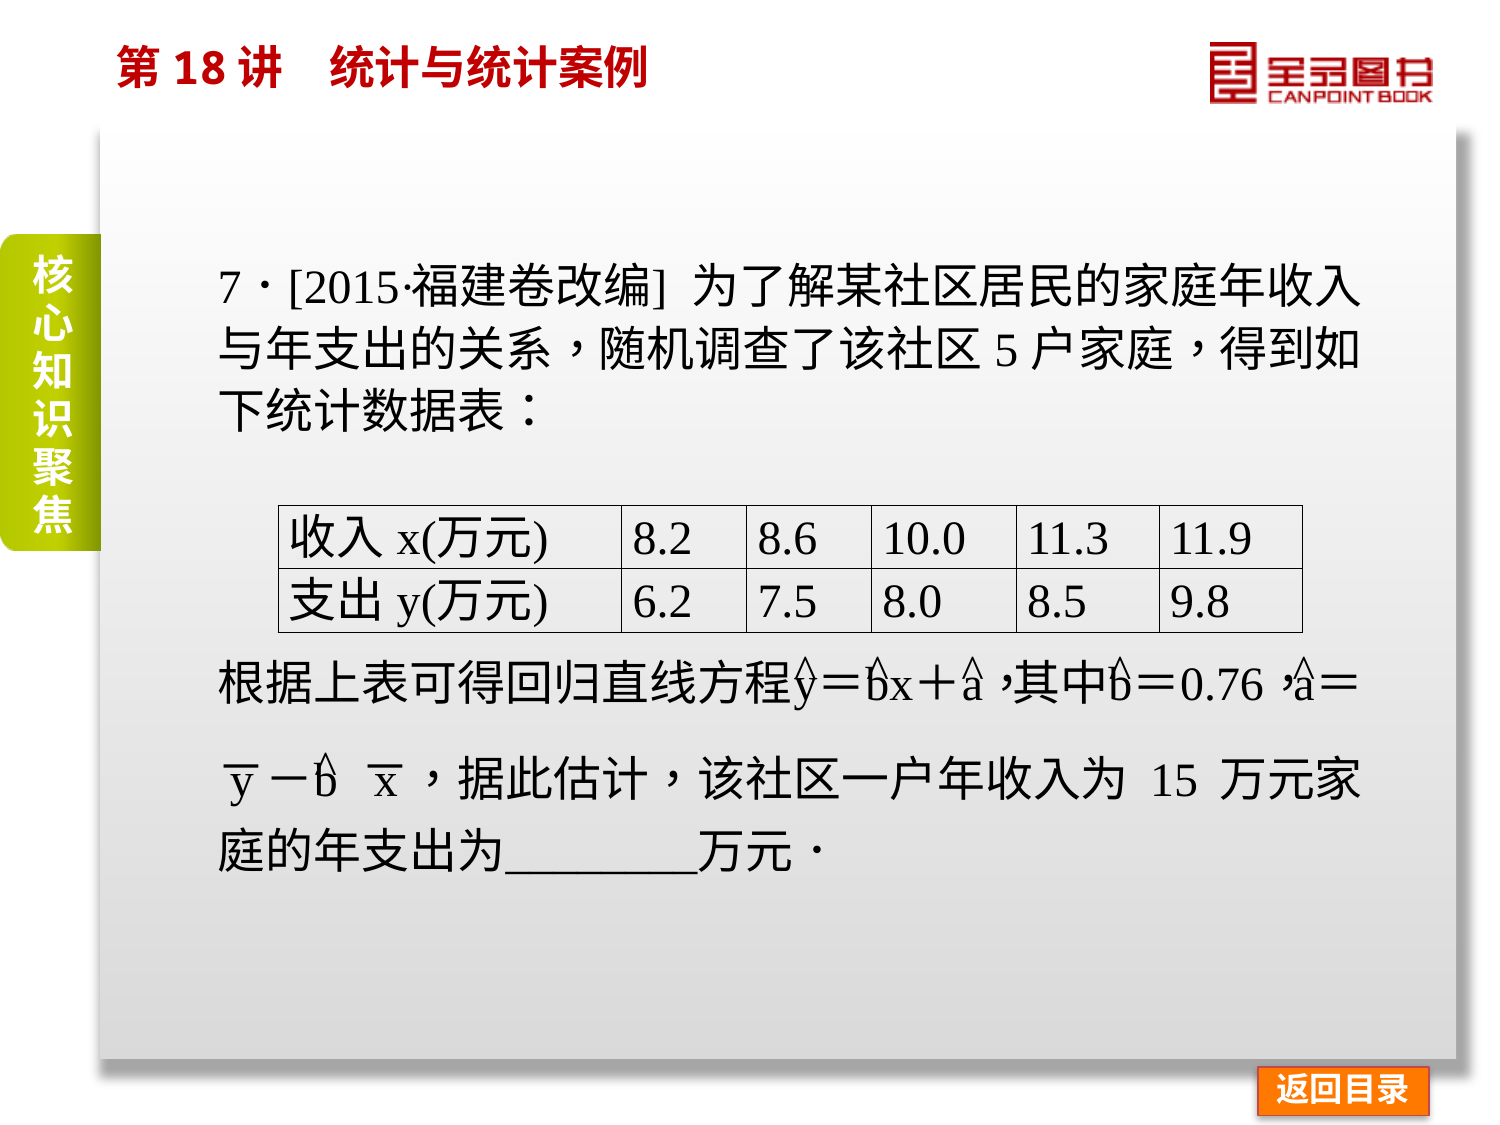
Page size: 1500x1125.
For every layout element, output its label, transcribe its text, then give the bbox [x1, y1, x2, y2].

text_box 返回目录 [1257, 1066, 1430, 1116]
title 第18讲 统计与统计案例 [100, 27, 1199, 106]
picture [1210, 42, 1433, 104]
picture [0, 233, 101, 551]
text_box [206, 255, 1375, 914]
